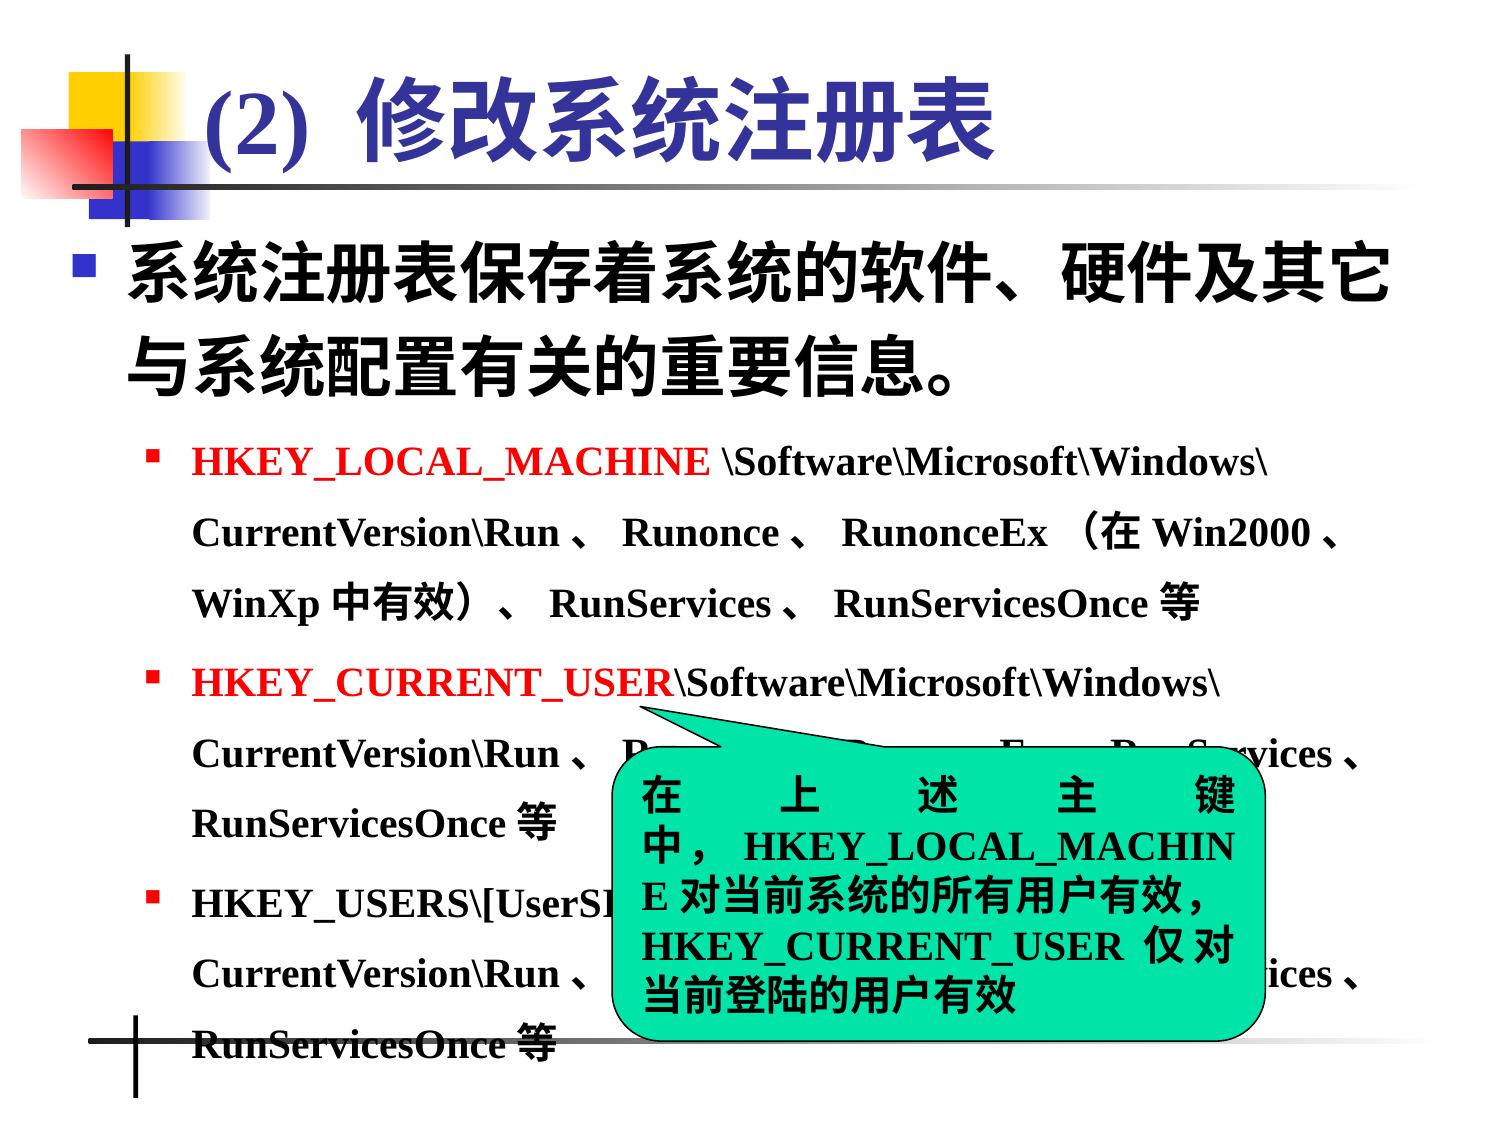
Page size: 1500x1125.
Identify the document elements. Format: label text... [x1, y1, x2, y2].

list 系统注册表保存着系统的软件、硬件及其它与系统配置有关的重要信息。 HKEY_LOCAL_MACHINE \Software\Microsoft\Windows\ CurrentVersion\Run、Runonce、RunonceEx（在Win2000、WinXp中有效）、RunServices、RunServicesOnce等 HKEY_CURRENT_USER\Software\Microsoft\Windows\CurrentVersion\Run、Runonce、RunonceEx、RunServices、RunServicesOnce等 HKEY_USERS\[UserSID]\Software\Microsoft\Windows\CurrentVersion\Run、Runonce、RunonceEx、RunServices、RunServicesOnce等 [54, 209, 1411, 1042]
text_box 在上述主键中，HKEY_LOCAL_MACHINE对当前系统的所有用户有效，HKEY_CURRENT_USER仅对当前登陆的用户有效 [612, 706, 1266, 1042]
title (2) 修改系统注册表 [188, 23, 1468, 181]
